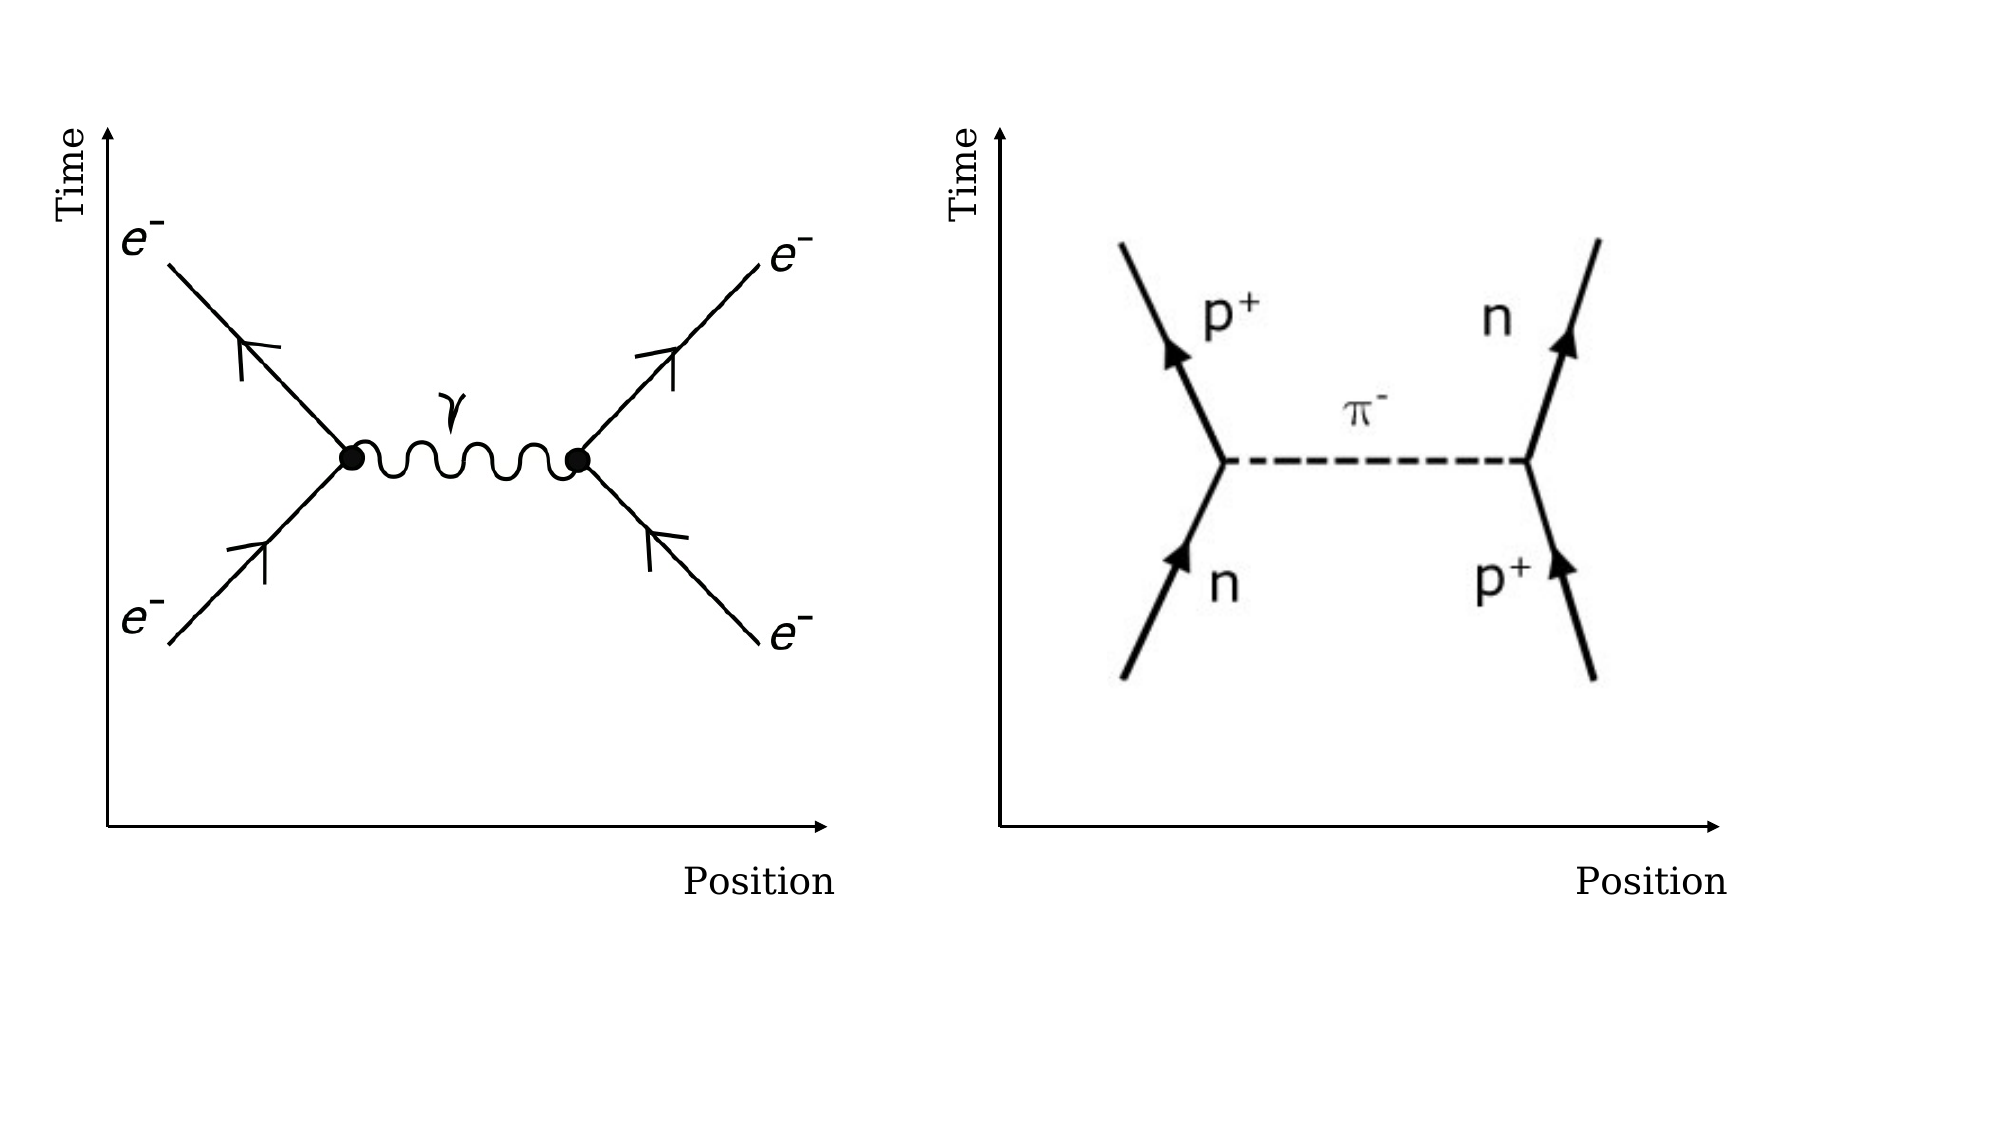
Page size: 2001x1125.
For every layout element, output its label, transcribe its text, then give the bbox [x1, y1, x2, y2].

text_box Time [15, 112, 98, 238]
text_box Position [667, 826, 851, 910]
picture [122, 220, 813, 650]
text_box Time [908, 112, 992, 238]
text_box Position [1560, 826, 1743, 910]
picture [1107, 220, 1613, 695]
